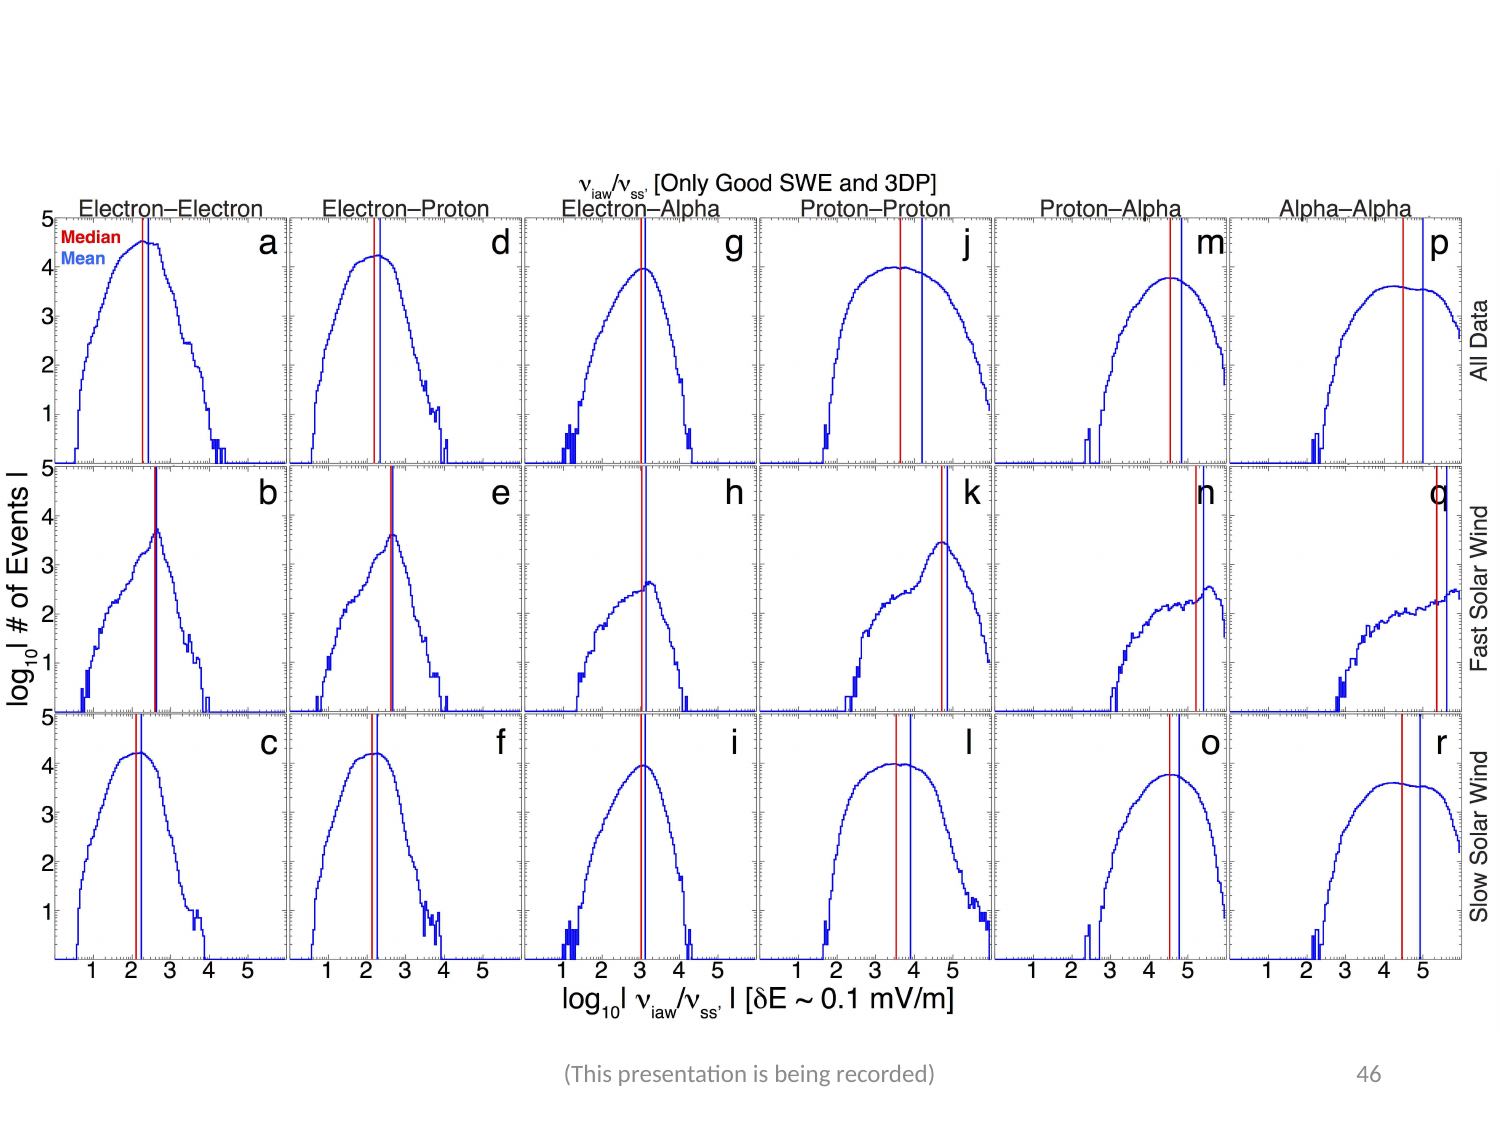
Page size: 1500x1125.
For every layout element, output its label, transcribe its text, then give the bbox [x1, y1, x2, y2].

slide_number 46 [1059, 1042, 1397, 1103]
footer (This presentation is being recorded) [496, 1042, 1004, 1103]
picture [0, 168, 1500, 1034]
